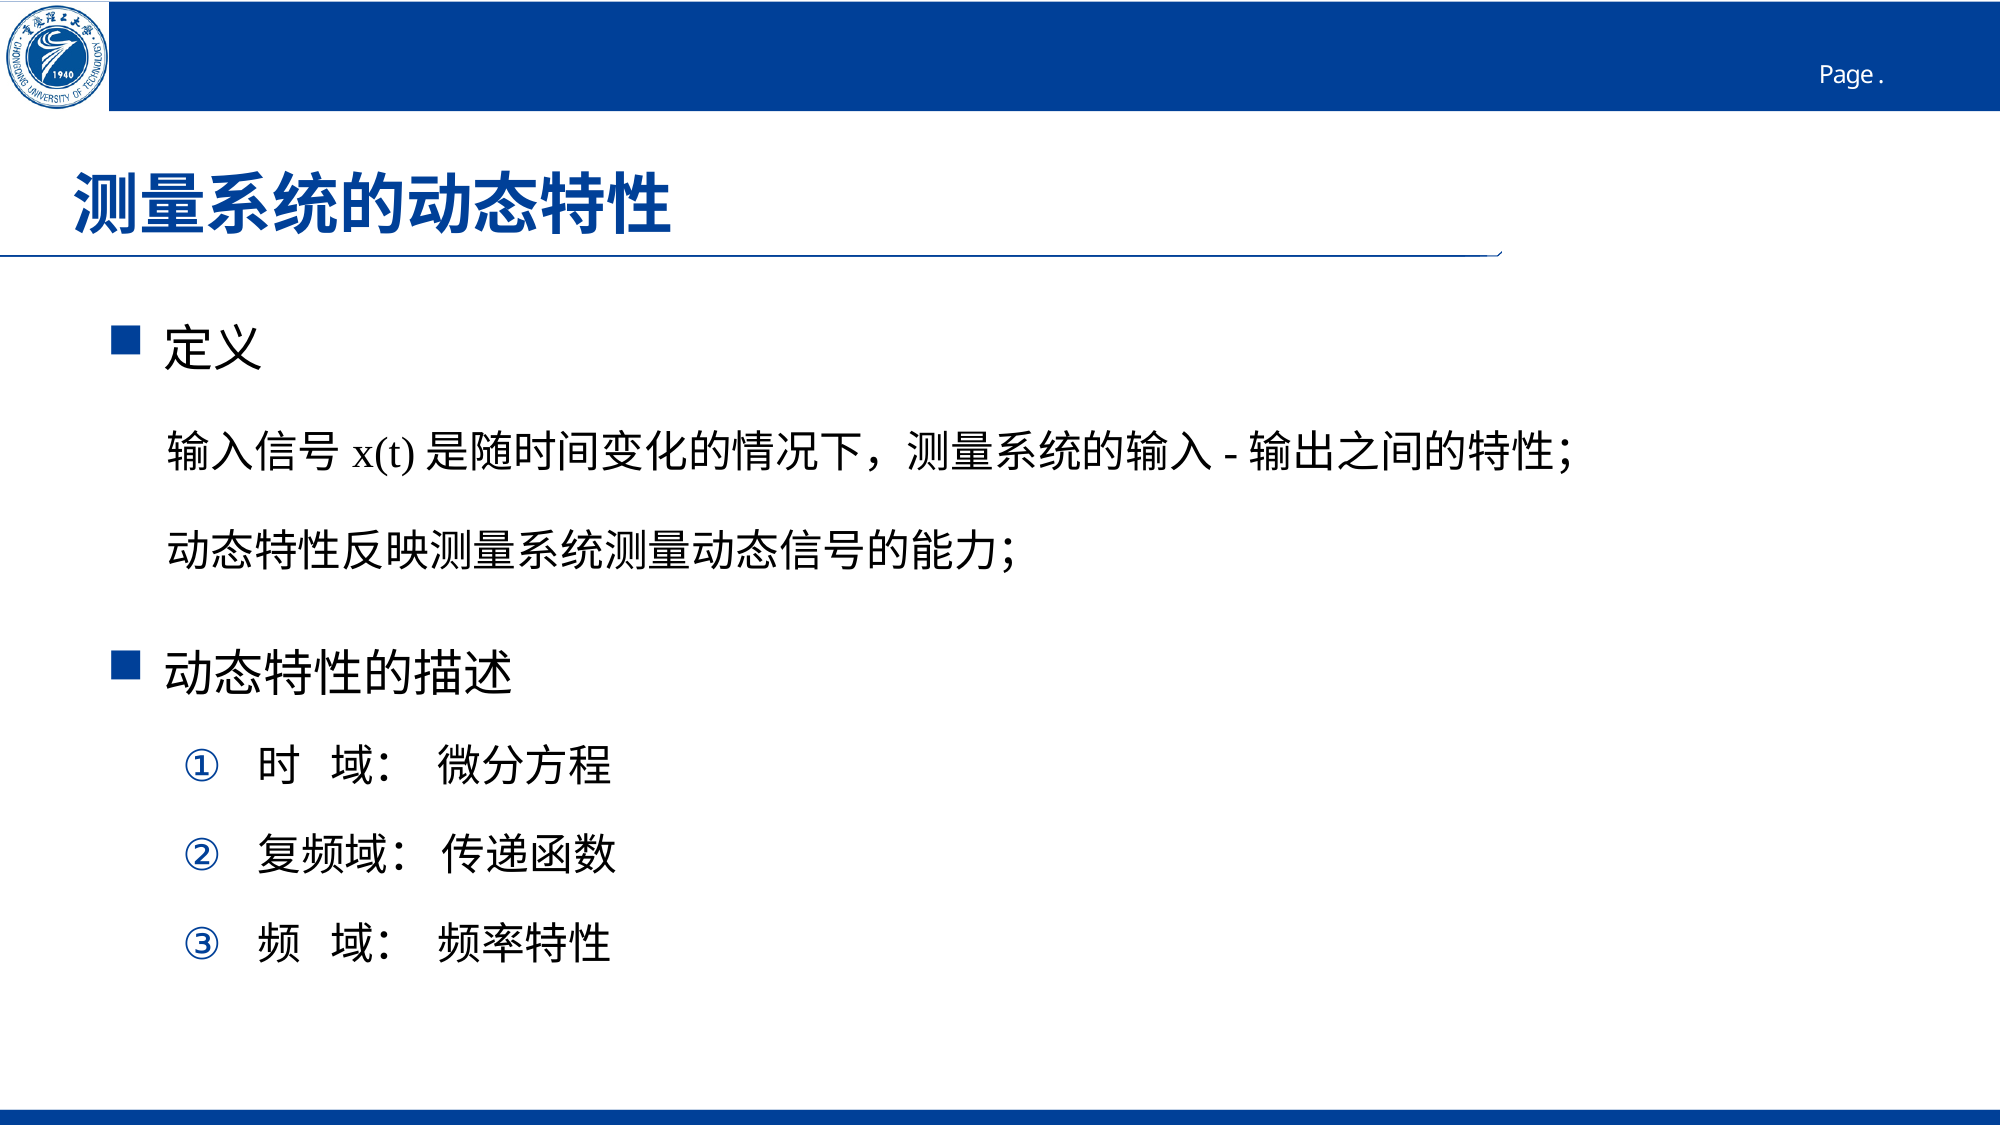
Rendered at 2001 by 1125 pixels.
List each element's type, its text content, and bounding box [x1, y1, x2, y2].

list 定义 输入信号x(t)是随时间变化的情况下，测量系统的输入-输出之间的特性； 动态特性反映测量系统测量动态信号的能力； [92, 296, 1711, 672]
picture [0, 2, 109, 112]
title 测量系统的动态特性 [57, 160, 1932, 255]
text_box [640, 29, 1468, 136]
text_box 动态特性的描述 时 域： 微分方程 复频域： 传递函数 频 域： 频率特性 [92, 603, 1000, 979]
